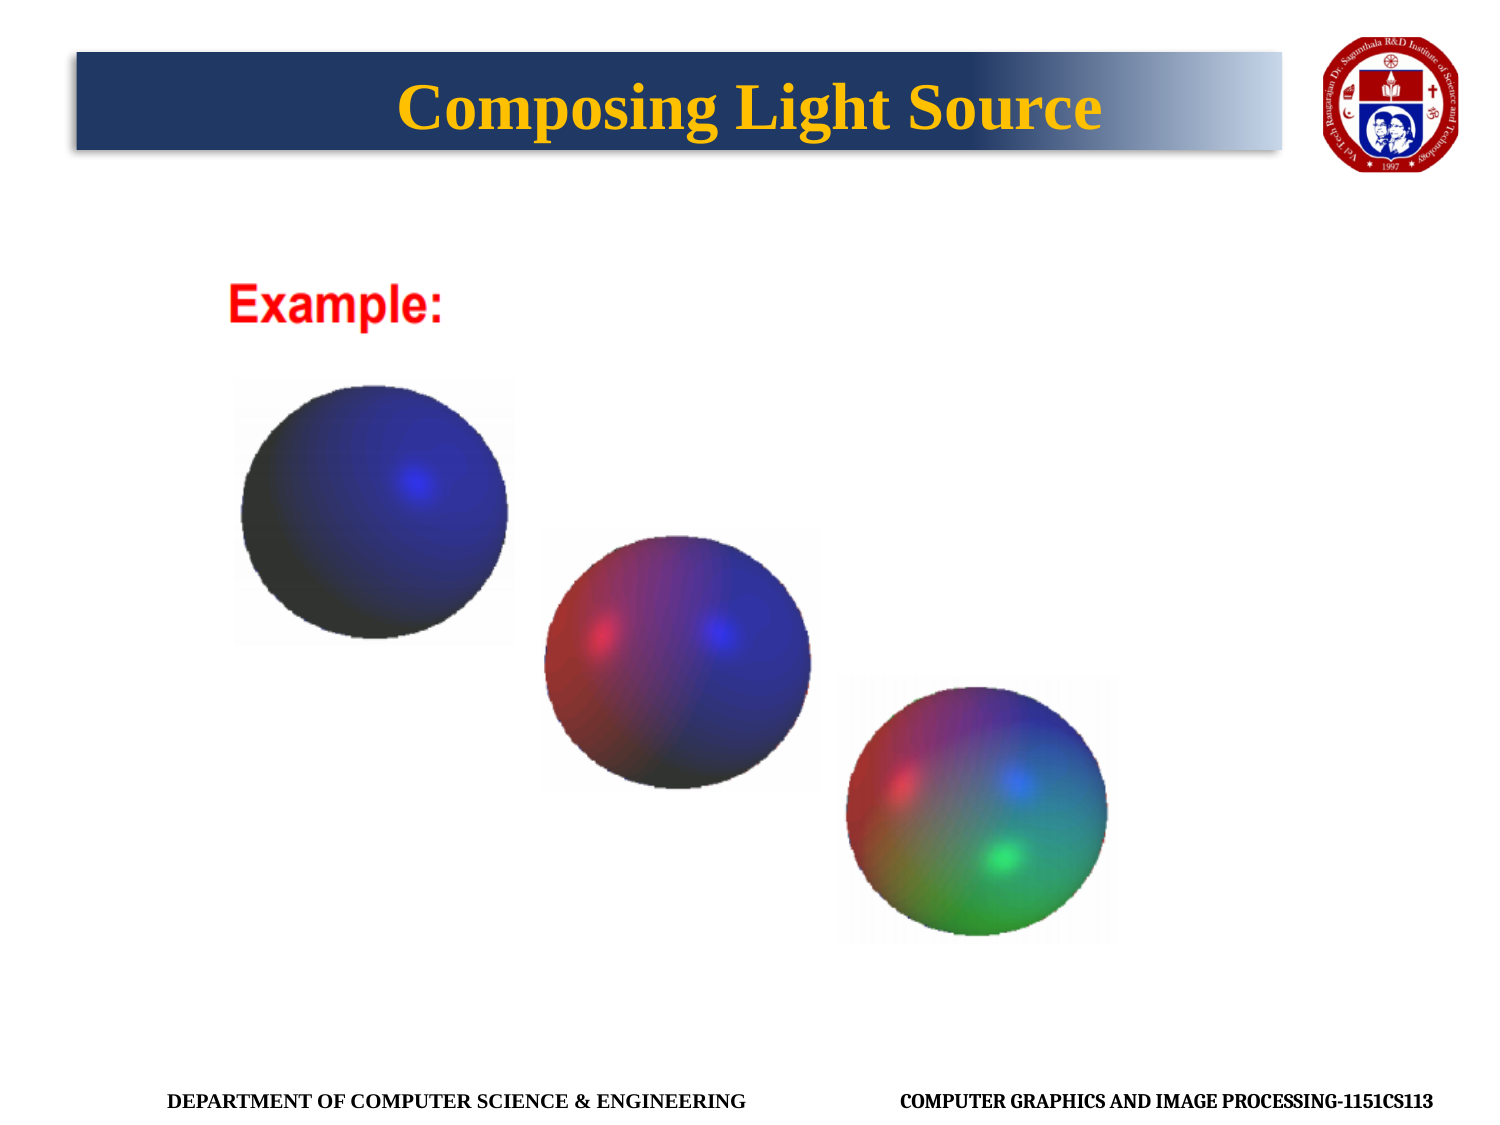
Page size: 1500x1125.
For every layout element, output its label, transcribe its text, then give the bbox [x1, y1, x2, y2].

title Composing Light Source [75, 8, 1425, 197]
picture [1425, 38, 1458, 172]
picture [218, 255, 1140, 955]
